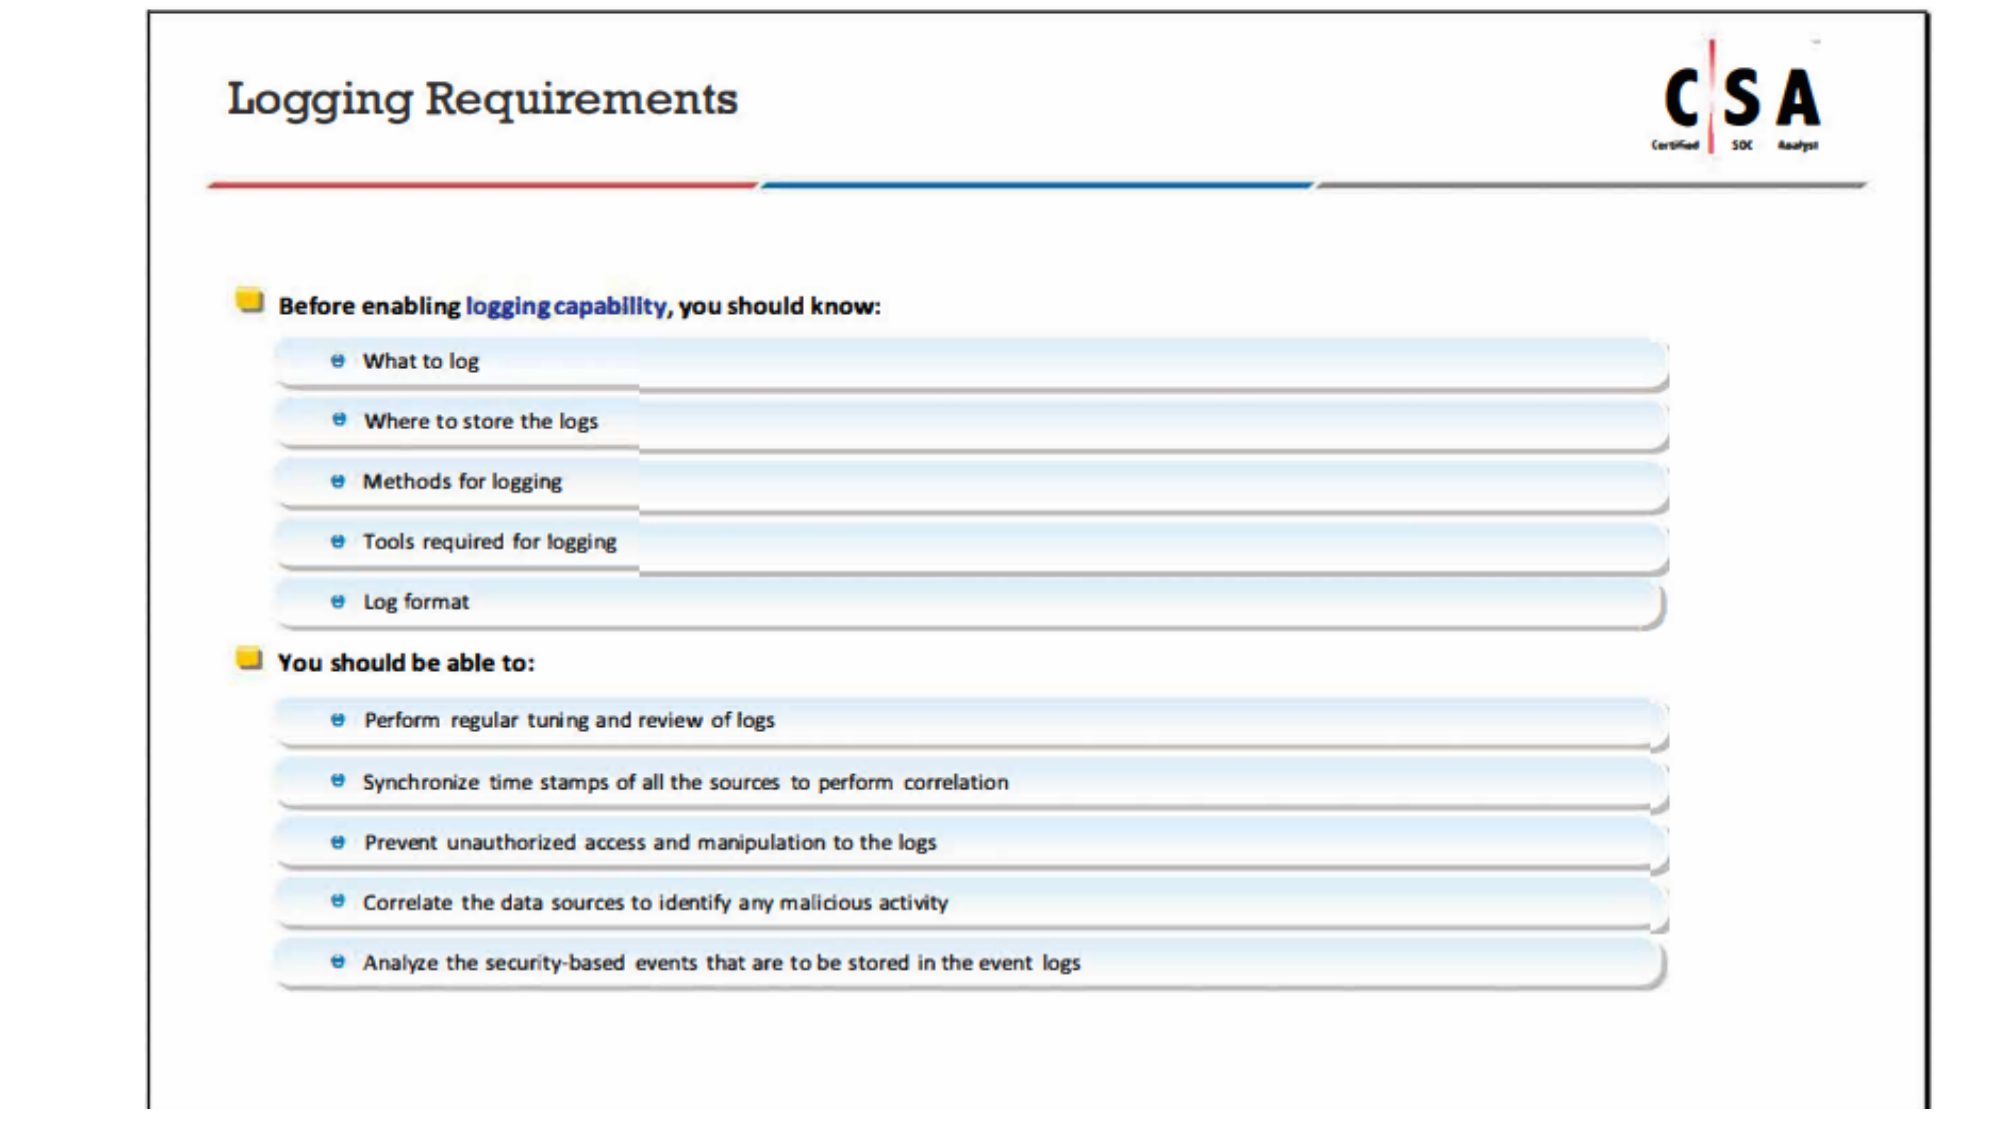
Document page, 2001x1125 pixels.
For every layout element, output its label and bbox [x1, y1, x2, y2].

picture [144, 6, 1934, 1109]
